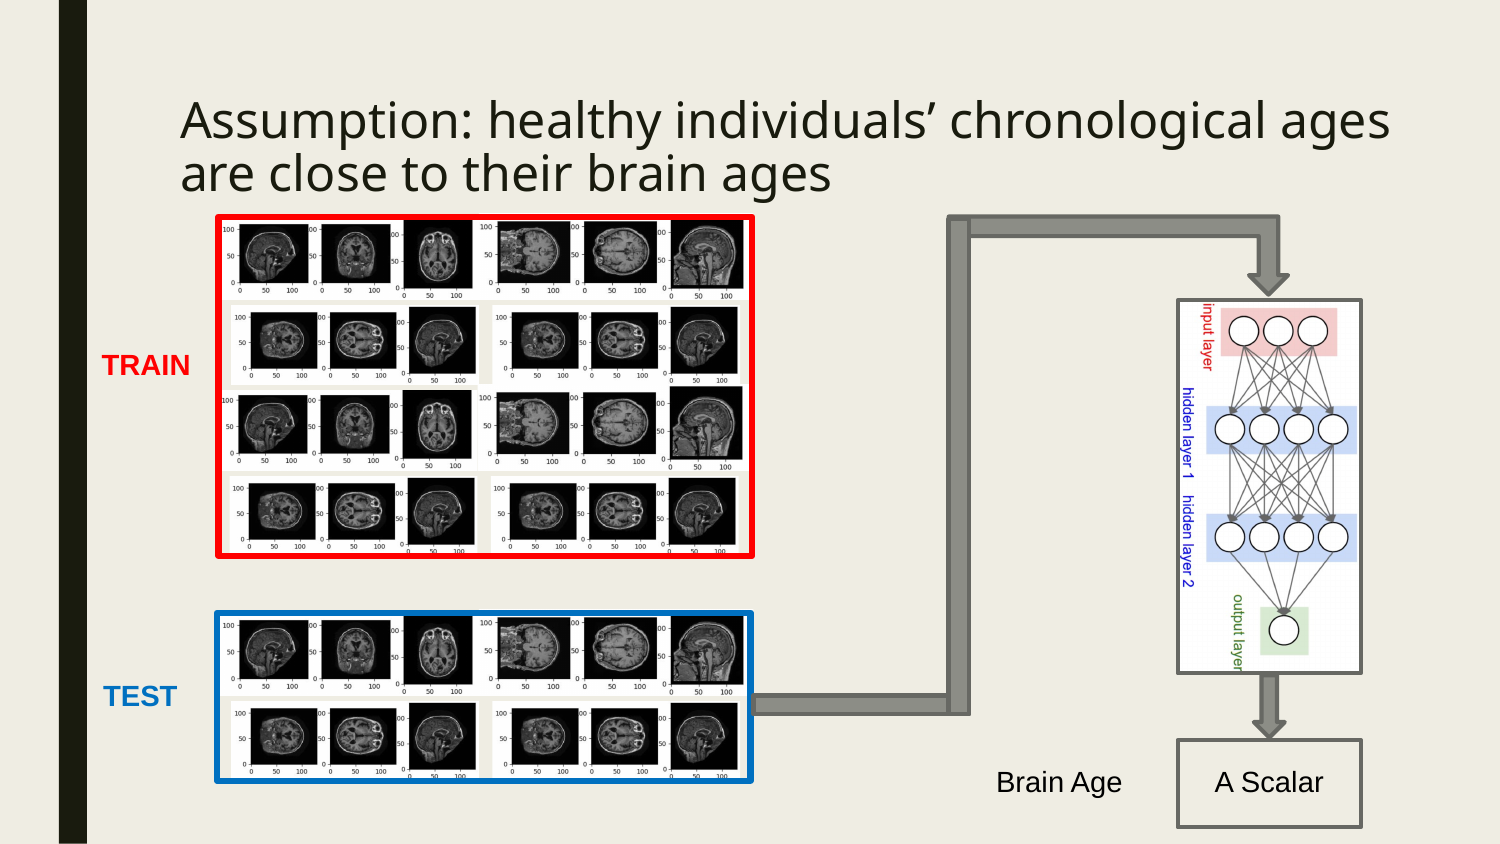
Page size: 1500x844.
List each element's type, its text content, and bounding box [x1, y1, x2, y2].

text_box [216, 393, 753, 557]
text_box [1176, 588, 1363, 675]
text_box Brain Age [981, 755, 1138, 806]
text_box TEST [88, 670, 193, 720]
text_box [218, 609, 754, 782]
text_box [946, 217, 971, 716]
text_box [218, 213, 754, 386]
text_box [1251, 673, 1287, 738]
title Assumption: healthy individuals’ chronological ages are close to their brain ages [168, 84, 1484, 268]
text_box [758, 693, 946, 716]
picture [1082, 394, 1457, 579]
text_box [1176, 298, 1363, 393]
text_box [1176, 738, 1363, 829]
text_box [946, 214, 1290, 297]
text_box TRAIN [86, 338, 206, 389]
